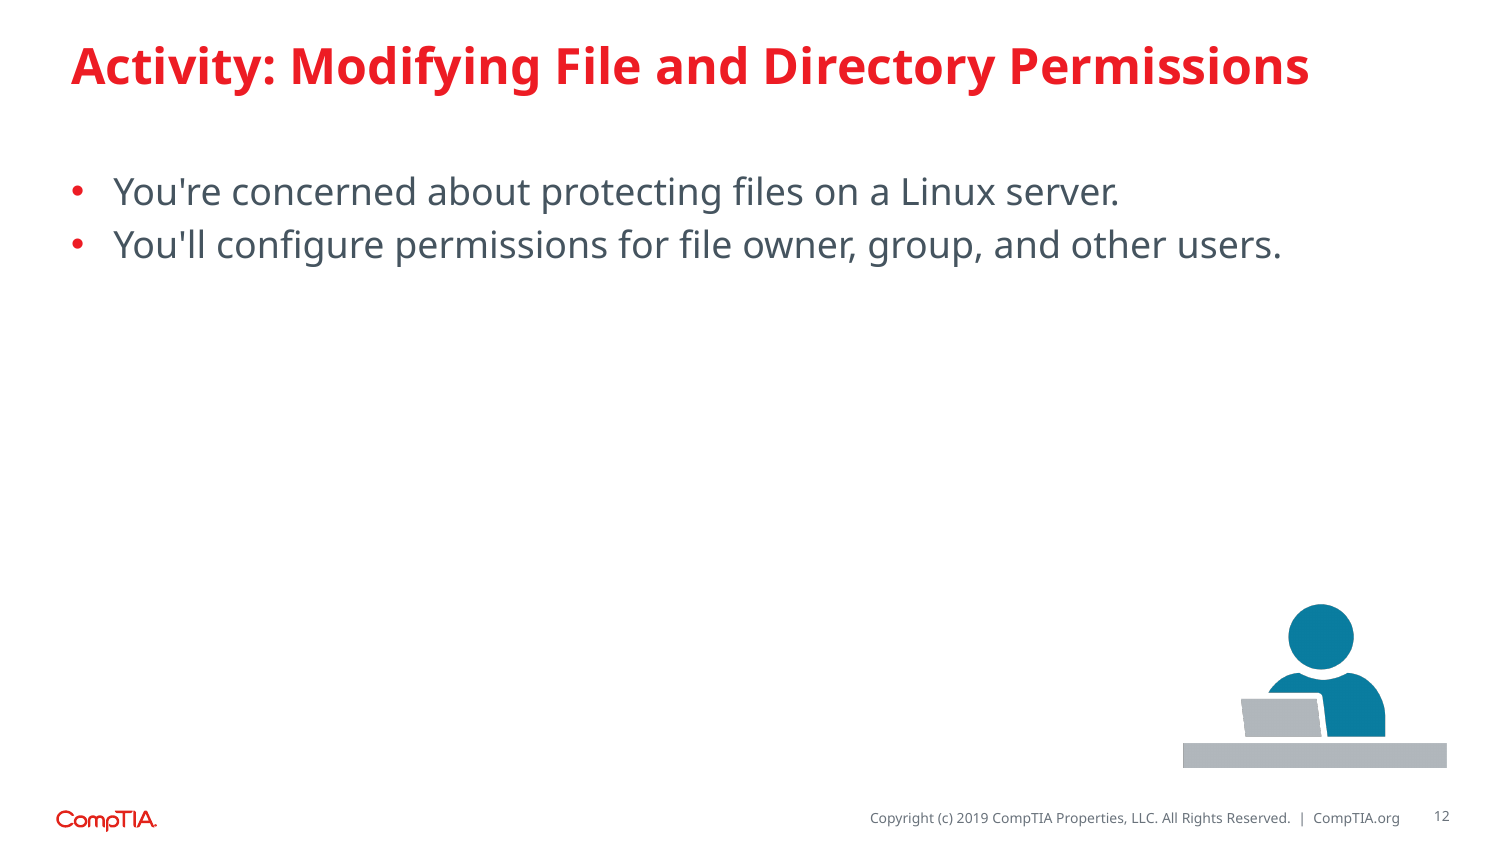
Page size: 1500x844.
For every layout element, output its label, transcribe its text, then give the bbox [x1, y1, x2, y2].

list You're concerned about protecting files on a Linux server. You'll configure permissions for file owner, group, and other users. [56, 160, 1444, 768]
slide_number 12 [1407, 800, 1450, 835]
title Activity: Modifying File and Directory Permissions [56, 12, 1350, 117]
